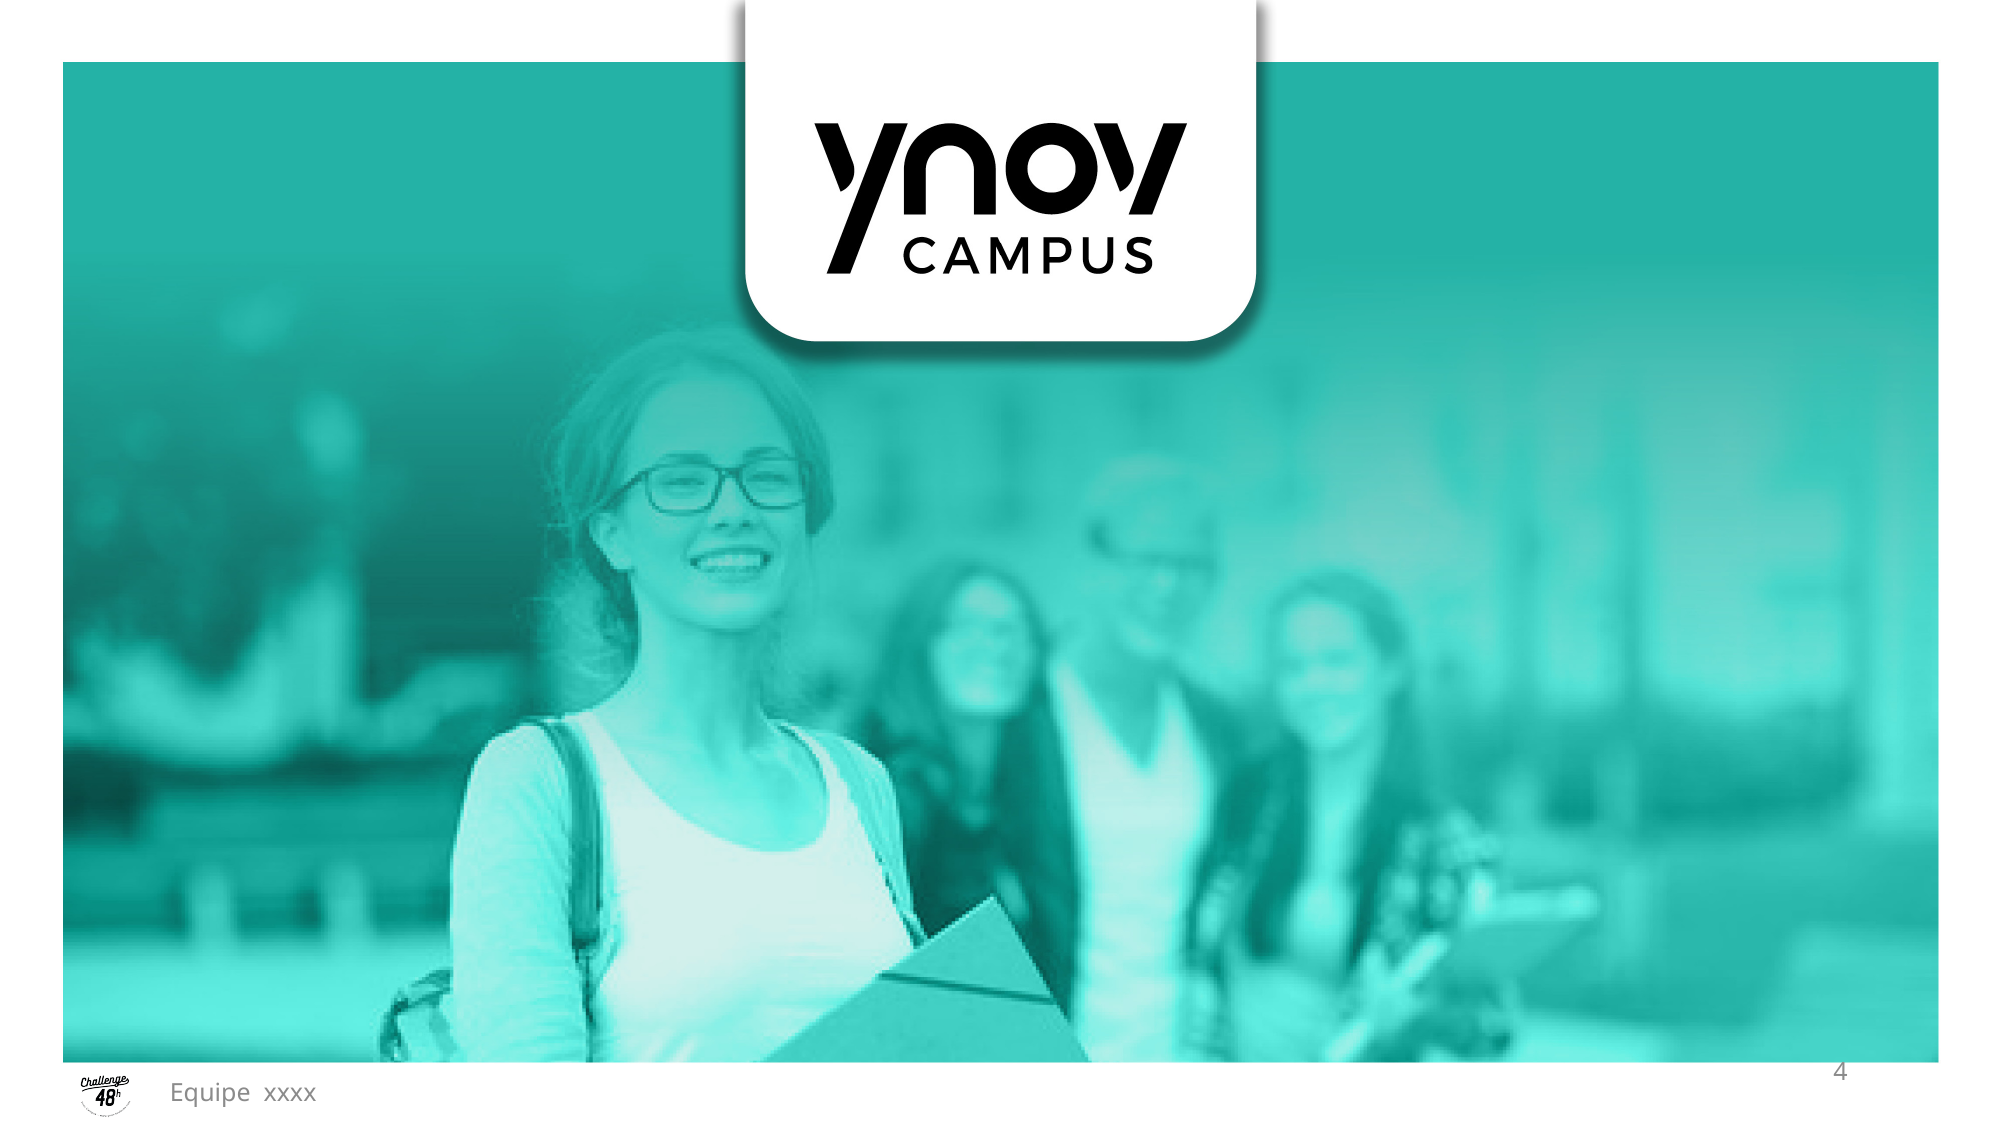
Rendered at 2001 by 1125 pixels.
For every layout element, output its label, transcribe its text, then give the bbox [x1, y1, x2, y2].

footer Equipe xxxx [154, 1061, 830, 1121]
picture [0, 0, 2001, 1125]
slide_number 4 [1412, 1042, 1863, 1103]
